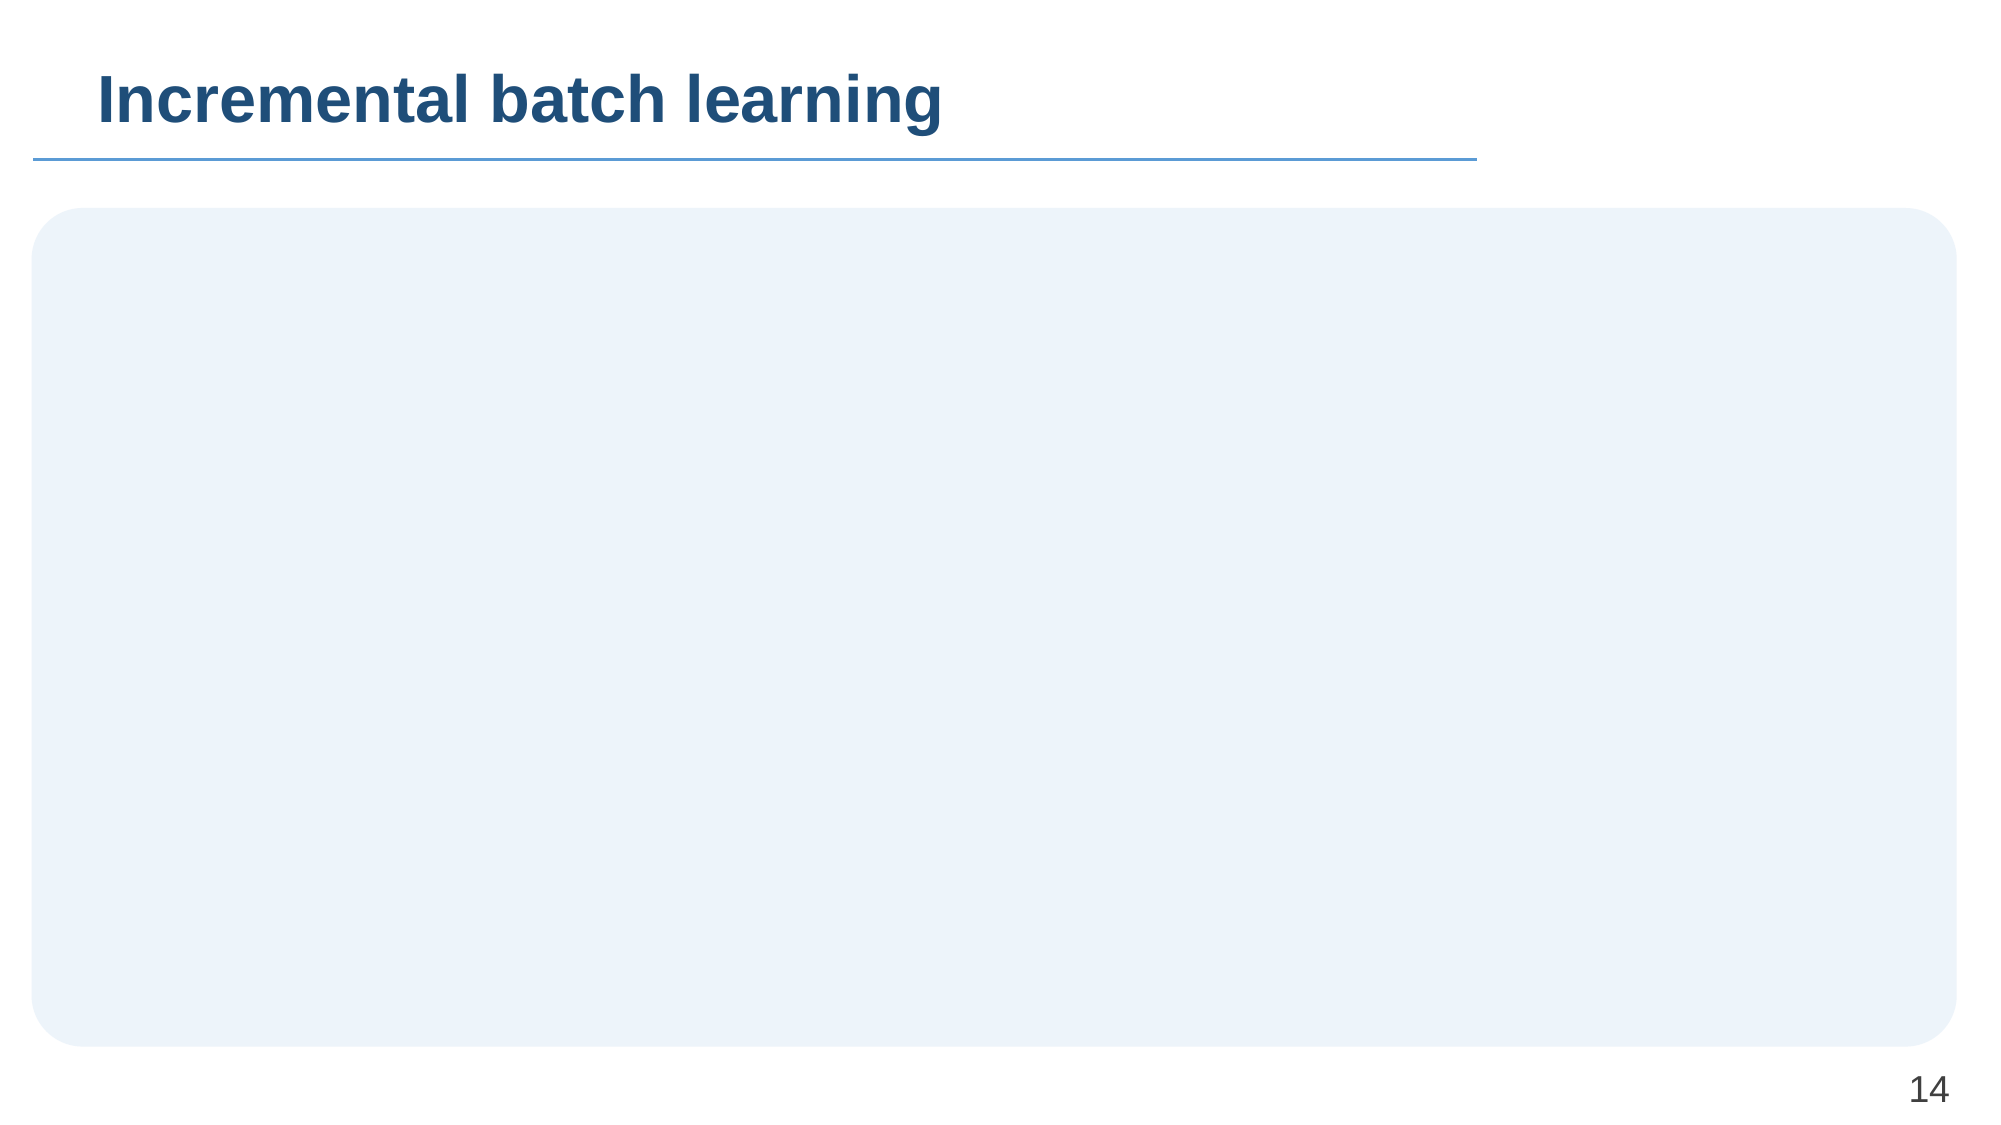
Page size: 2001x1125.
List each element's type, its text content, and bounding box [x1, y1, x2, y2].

title Incremental batch learning [82, 58, 1808, 169]
slide_number 14 [1893, 1057, 1974, 1094]
